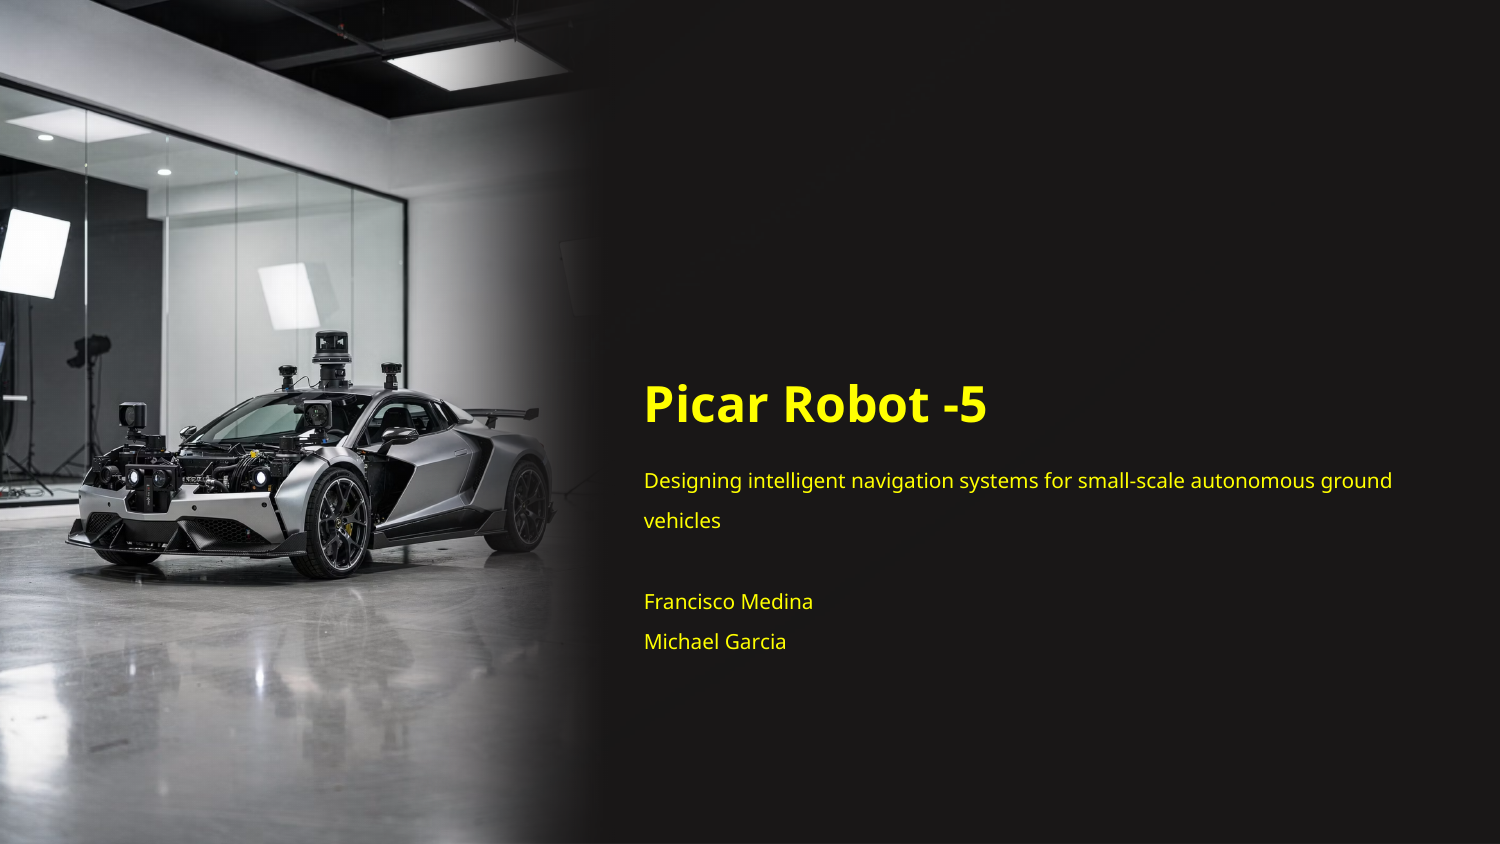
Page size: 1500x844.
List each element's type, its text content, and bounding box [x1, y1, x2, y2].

text_box Designing intelligent navigation systems for small-scale autonomous ground vehicles Francisco Medina Michael Garcia [643, 452, 1419, 734]
picture [0, 0, 619, 844]
text_box Picar Robot -5 [643, 358, 1153, 423]
